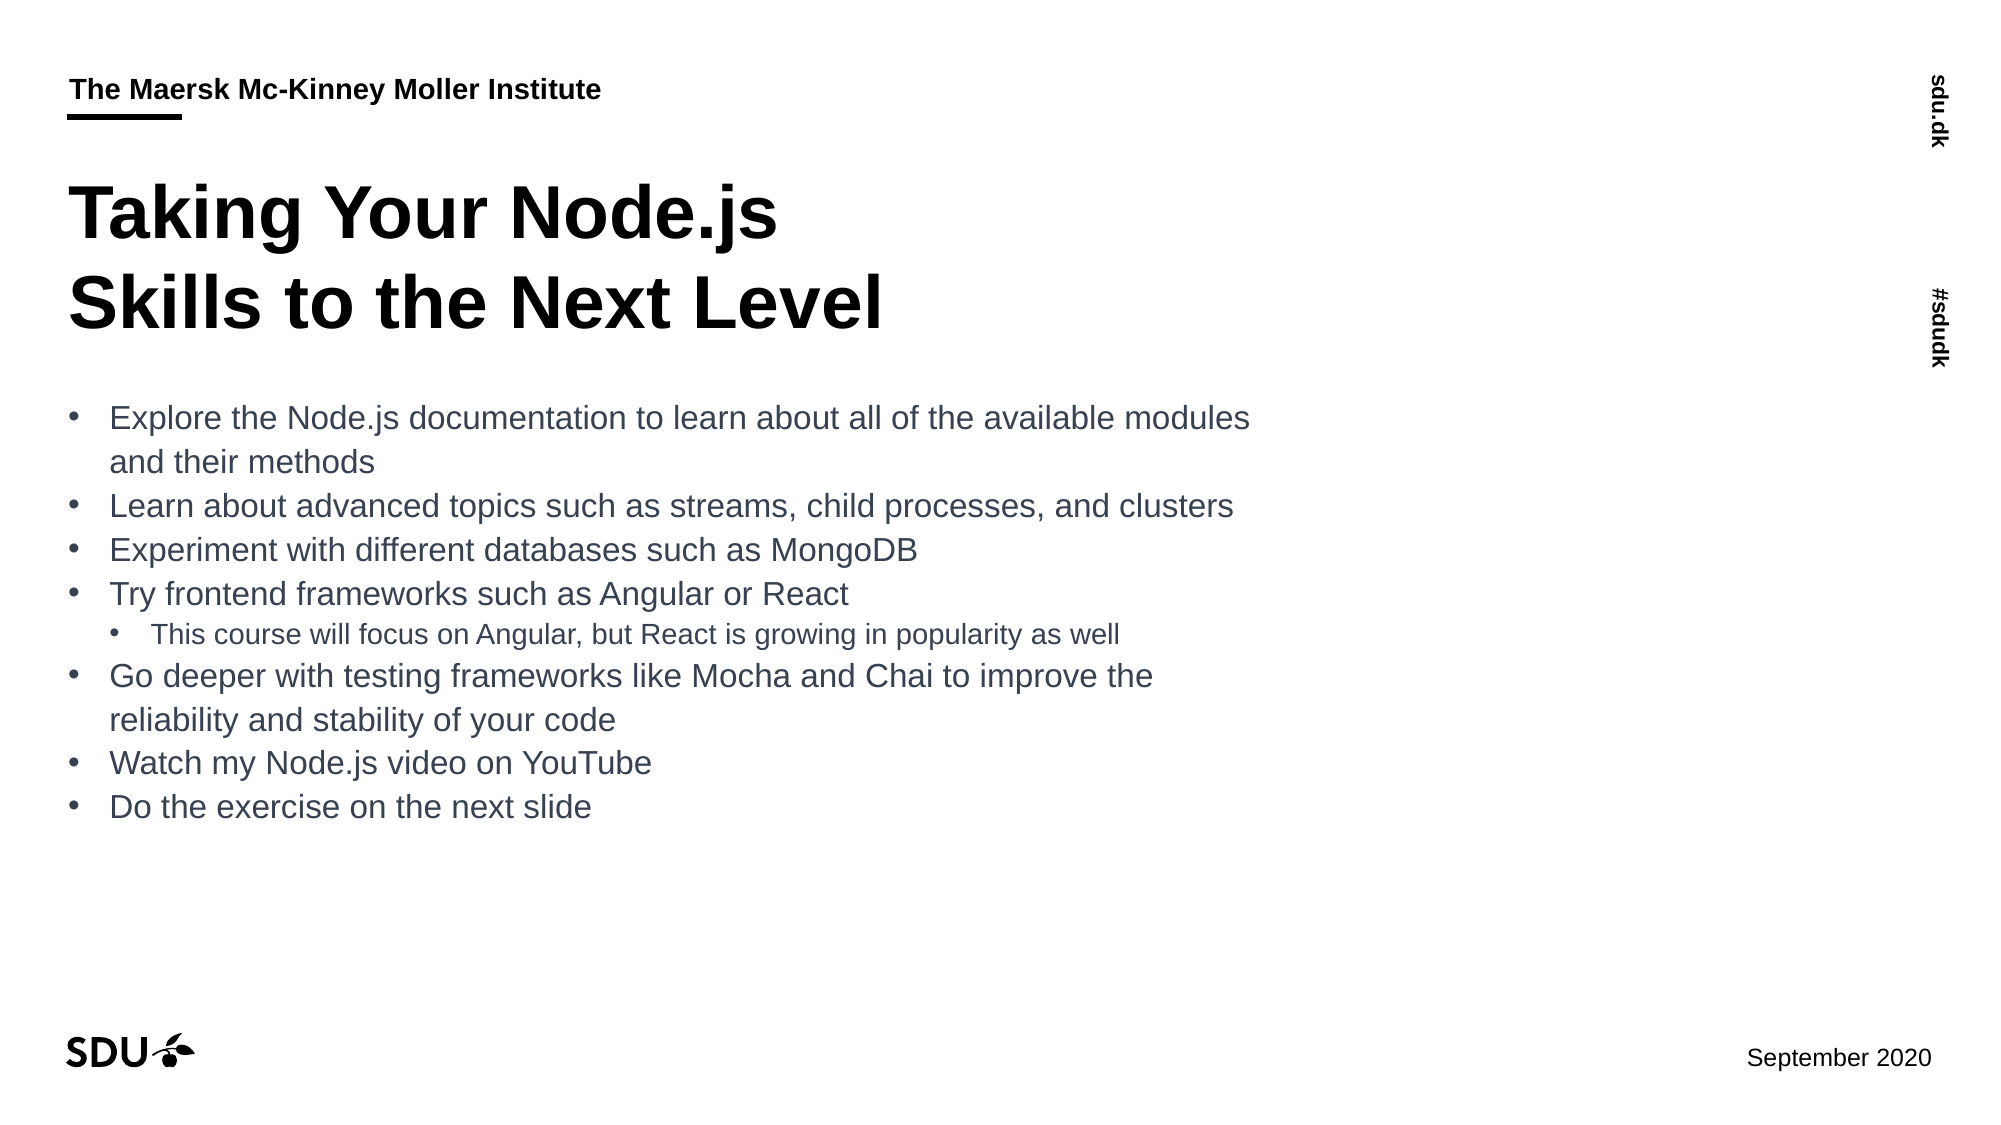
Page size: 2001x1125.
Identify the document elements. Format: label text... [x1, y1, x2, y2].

title Taking Your Node.js Skills to the Next Level [68, 163, 968, 363]
text_box Explore the Node.js documentation to learn about all of the available modules and their methods Learn about advanced topics such as streams, child processes, and clusters Experiment with different databases such as MongoDB Try frontend frameworks such as Angular or React This course will focus on Angular, but React is growing in popularity as well Go deeper with testing frameworks like Mocha and Chai to improve the reliability and stability of your code Watch my Node.js video on YouTube Do the exercise on the next slide [68, 392, 1268, 961]
